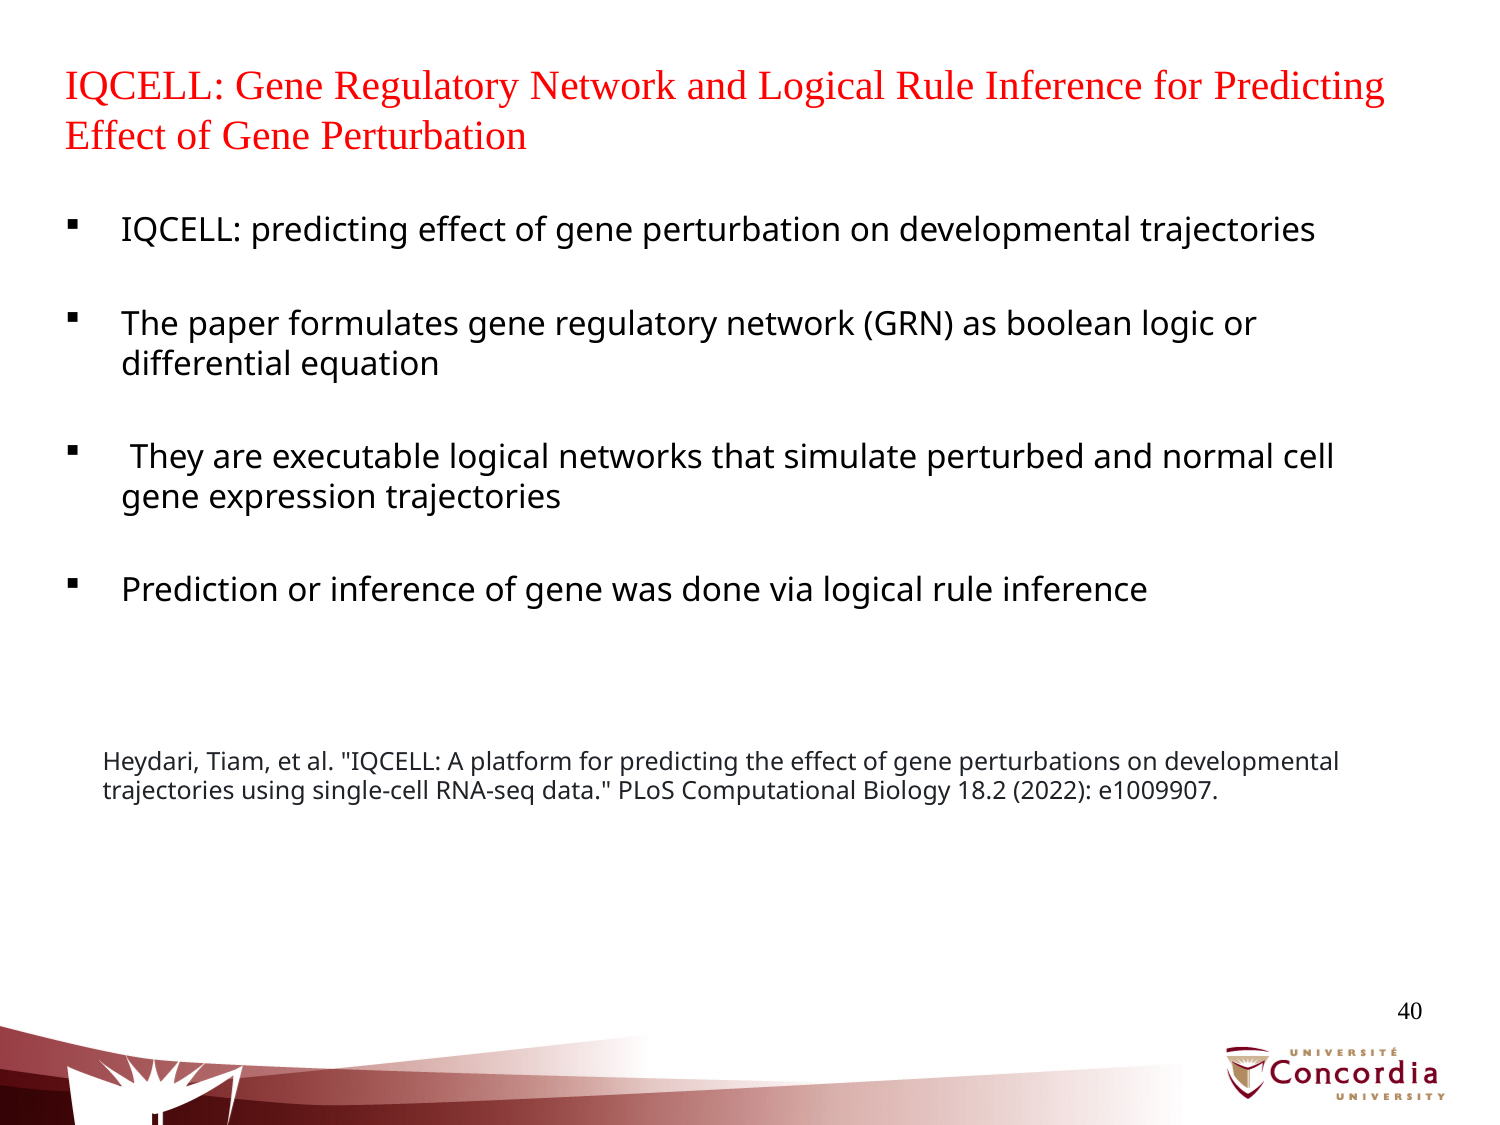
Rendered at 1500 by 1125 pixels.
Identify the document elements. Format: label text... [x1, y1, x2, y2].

title IQCELL: Gene Regulatory Network and Logical Rule Inference for Predicting Effect of Gene Perturbation [49, 50, 1438, 139]
text_box Heydari, Tiam, et al. "IQCELL: A platform for predicting the effect of gene perturbations on developmental trajectories using single-cell RNA-seq data." PLoS Computational Biology 18.2 (2022): e1009907. [87, 737, 1474, 813]
slide_number 40 [987, 987, 1438, 1048]
picture [0, 0, 1500, 1125]
list IQCELL: predicting effect of gene perturbation on developmental trajectories The paper formulates gene regulatory network (GRN) as boolean logic or differential equation They are executable logical networks that simulate perturbed and normal cell gene expression trajectories Prediction or inference of gene was done via logical rule inference [49, 200, 1438, 952]
